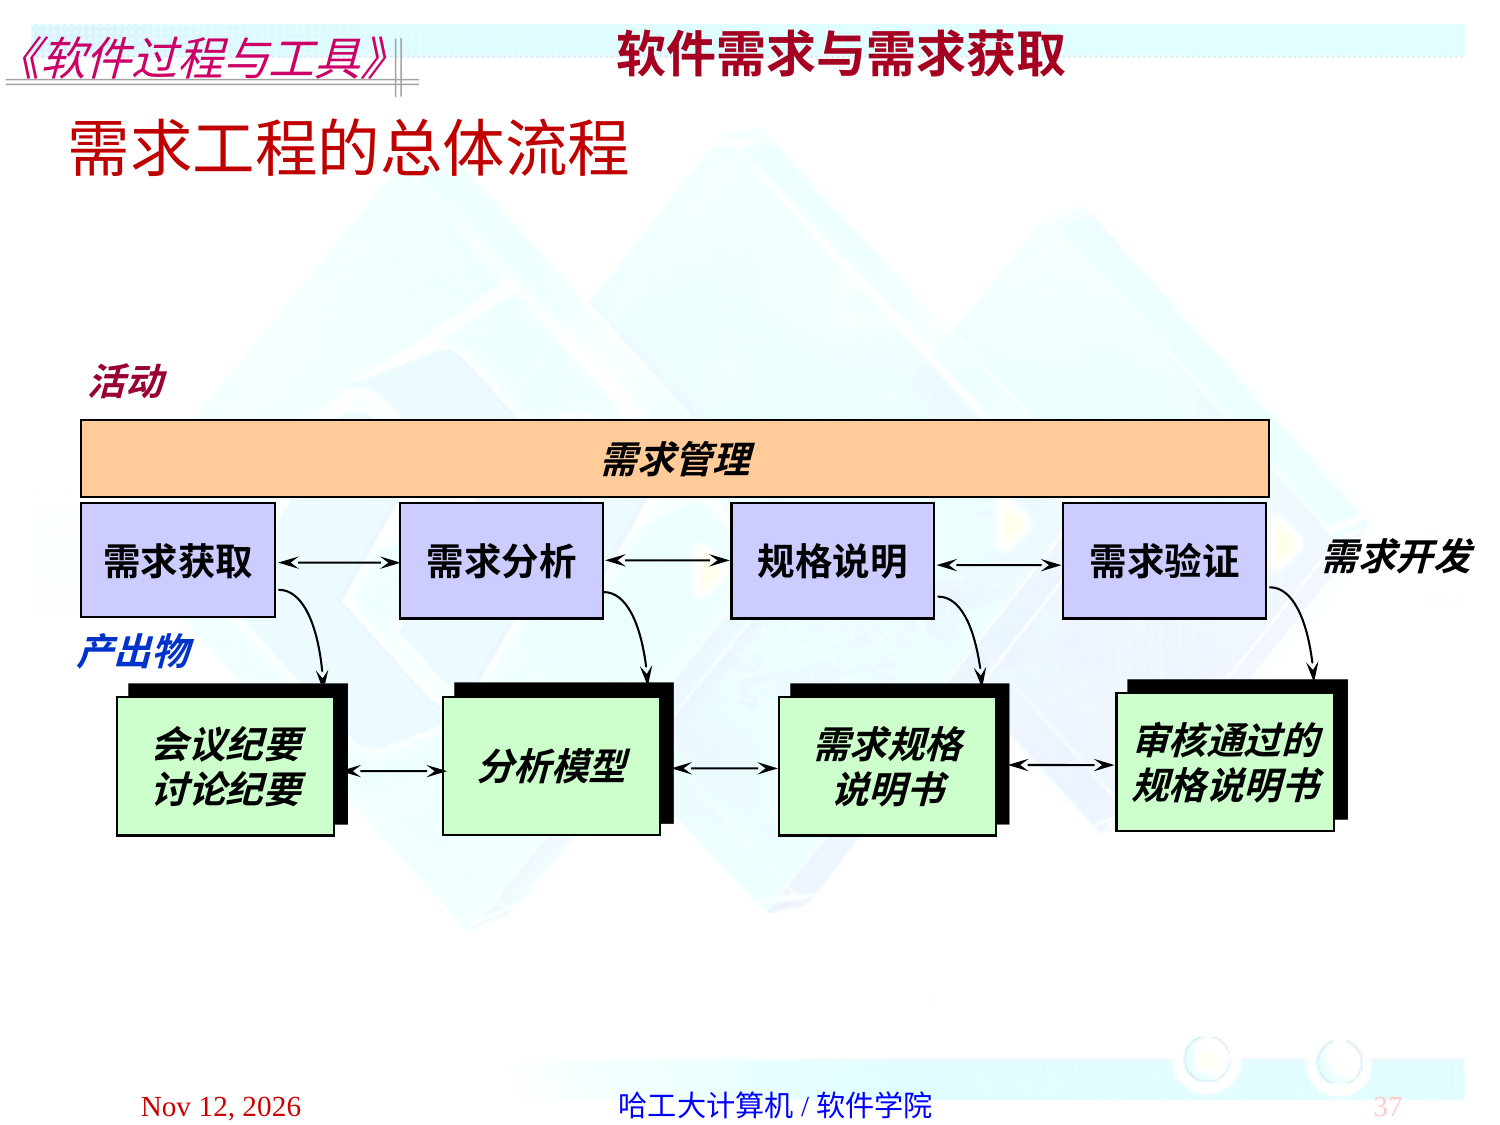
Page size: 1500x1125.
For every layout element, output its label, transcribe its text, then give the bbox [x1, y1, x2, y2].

text_box 需求开发 [1334, 525, 1486, 586]
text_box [60, 349, 1334, 836]
text_box 需求工程的总体流程 [53, 101, 1447, 209]
text_box 软件需求与需求获取 [389, 15, 1294, 90]
